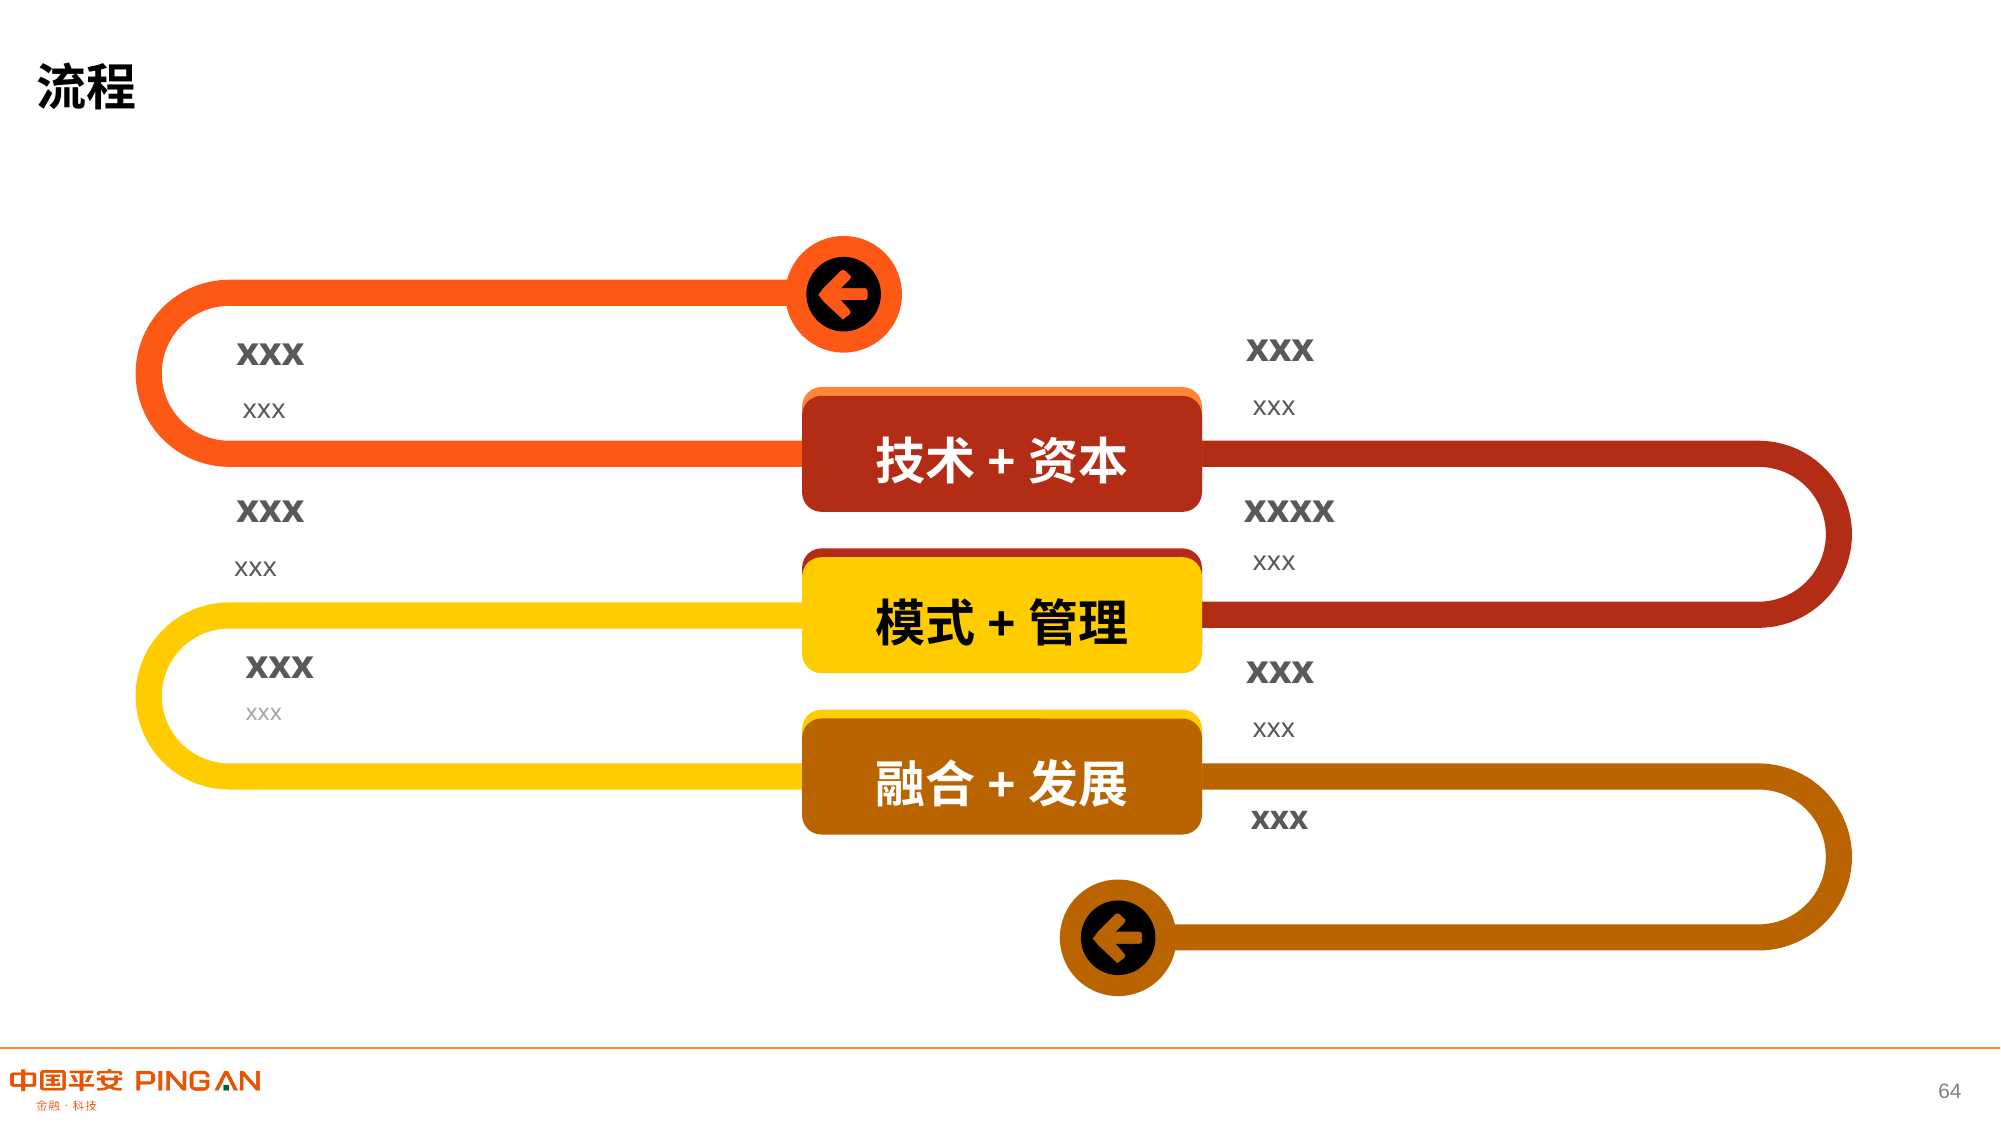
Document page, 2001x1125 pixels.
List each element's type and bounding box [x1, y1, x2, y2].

text_box [1252, 644, 1870, 741]
text_box [1252, 322, 1751, 419]
text_box [245, 639, 744, 724]
text_box [134, 235, 1853, 998]
picture [10, 1069, 260, 1111]
text_box [36, 26, 1831, 145]
text_box [242, 325, 741, 423]
